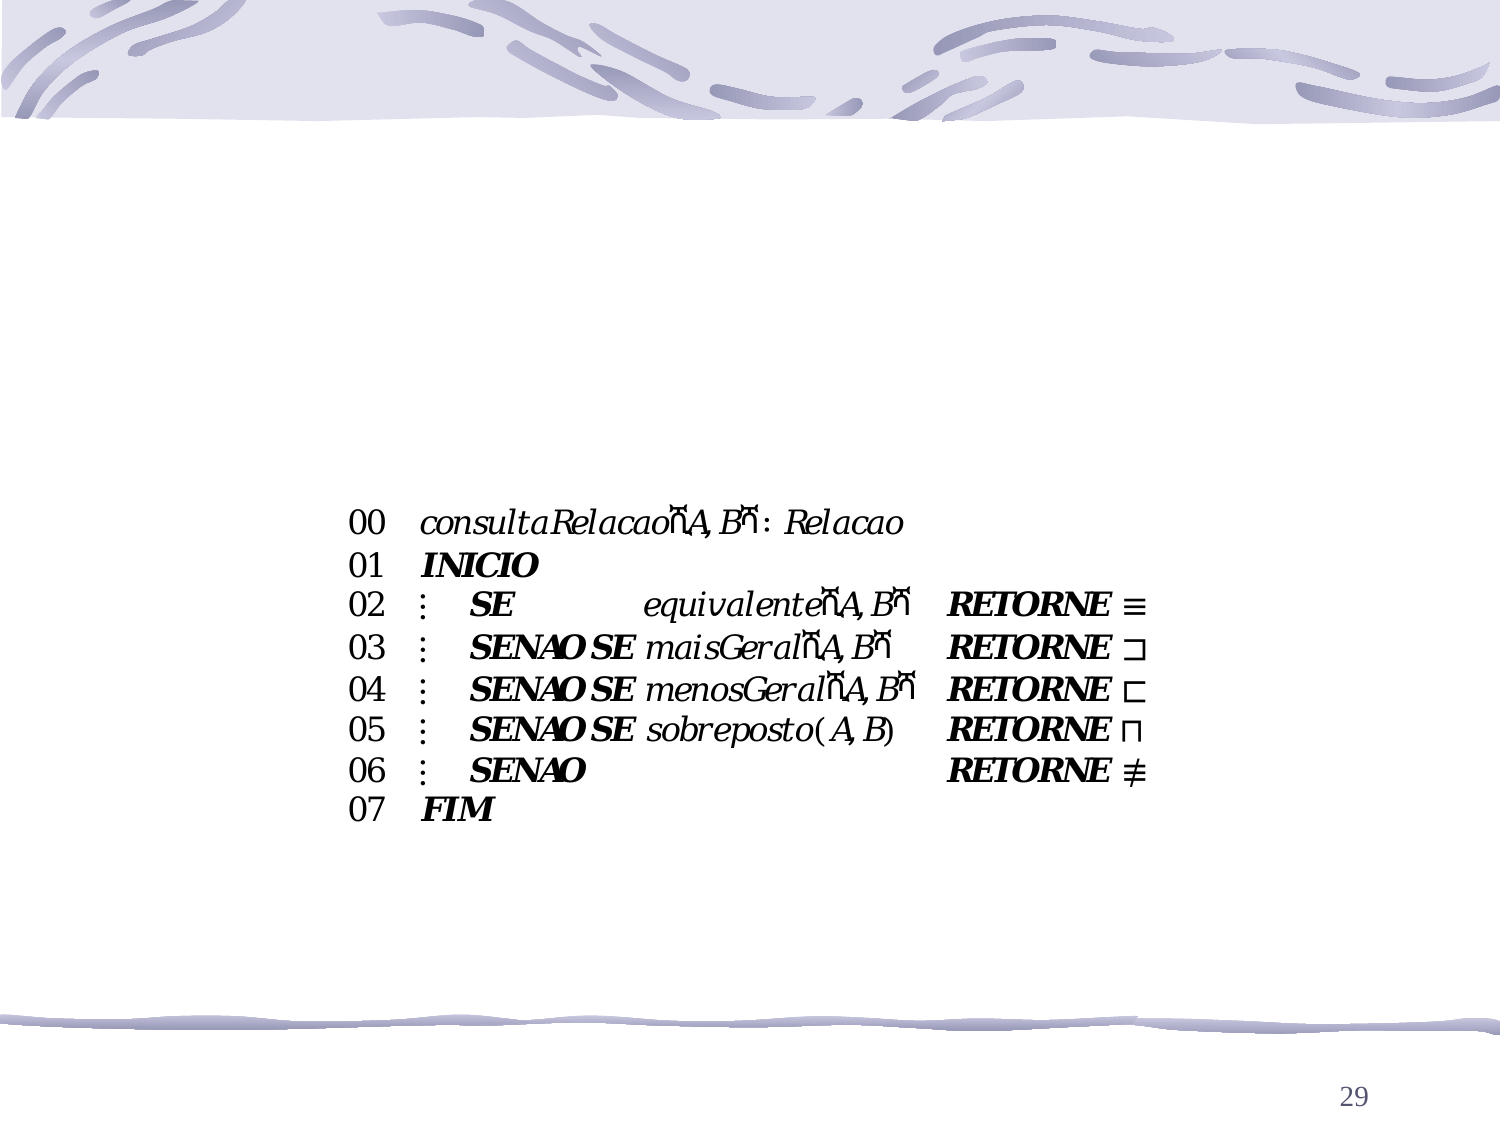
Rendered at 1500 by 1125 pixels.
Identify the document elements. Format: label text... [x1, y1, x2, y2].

picture [116, 503, 1385, 862]
slide_number 29 [1071, 1044, 1385, 1120]
